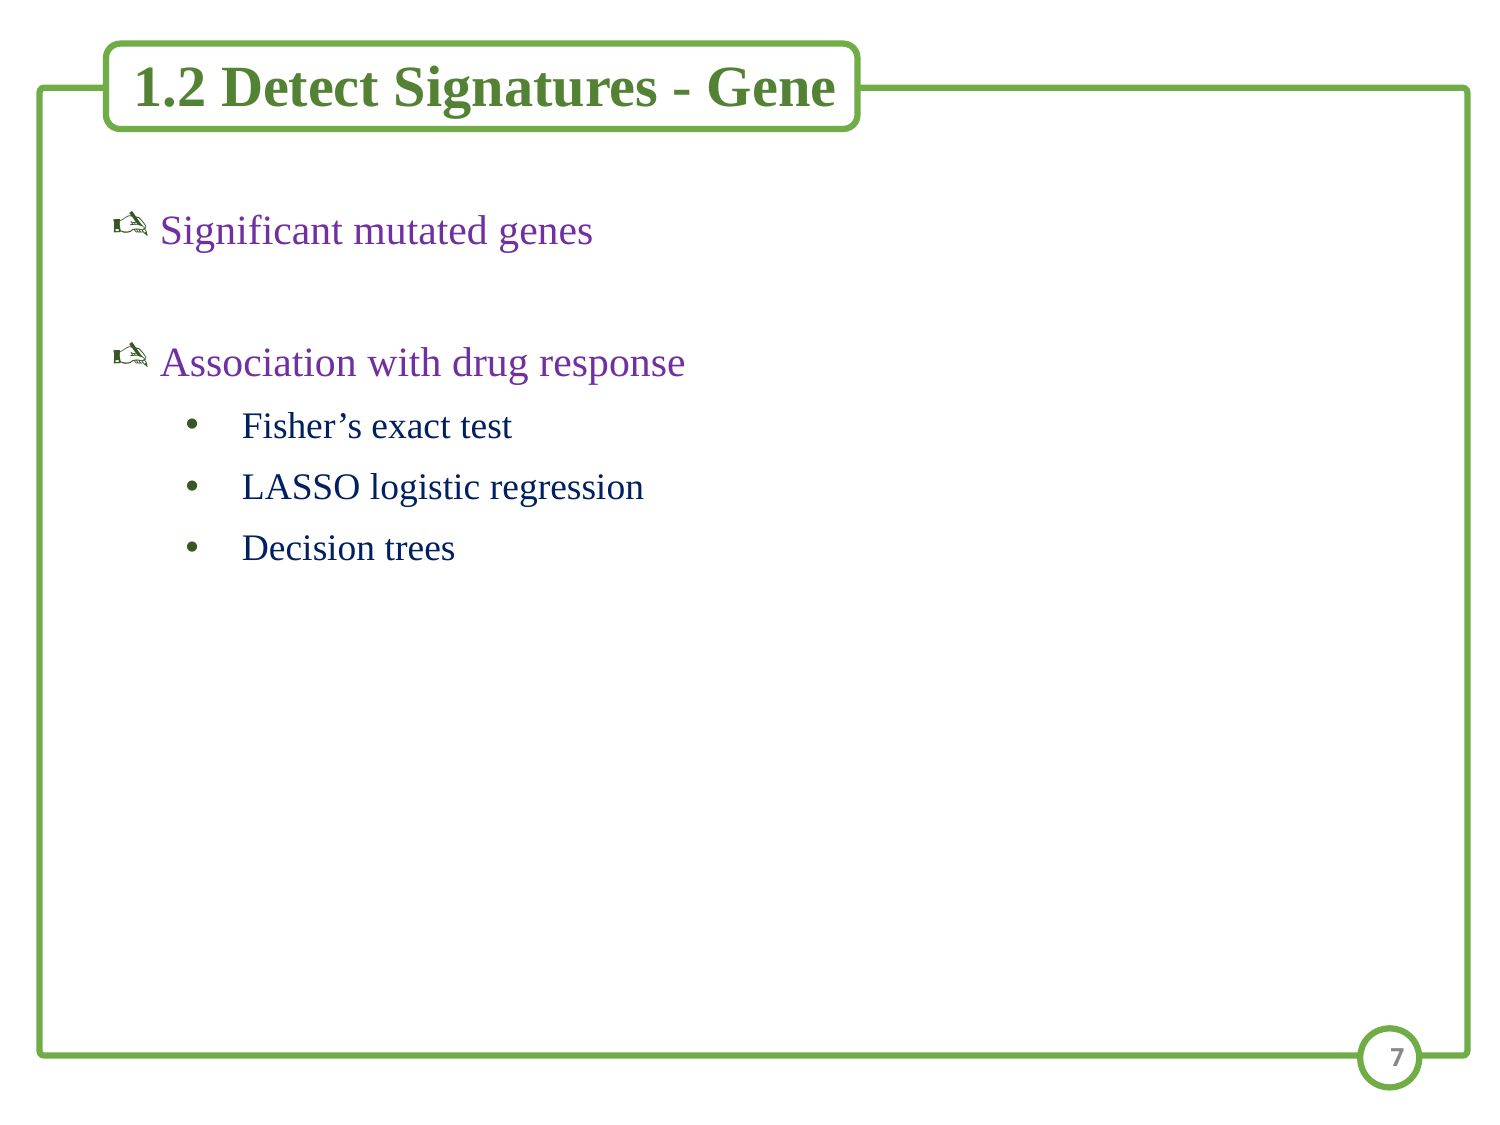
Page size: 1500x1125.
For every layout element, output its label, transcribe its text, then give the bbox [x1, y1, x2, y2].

title 1.2 Detect Signatures - Gene [108, 0, 862, 176]
list Significant mutated genes Association with drug response Fisher’s exact test LASSO logistic regression Decision trees [102, 200, 1398, 1125]
slide_number 7 [1356, 1037, 1413, 1079]
